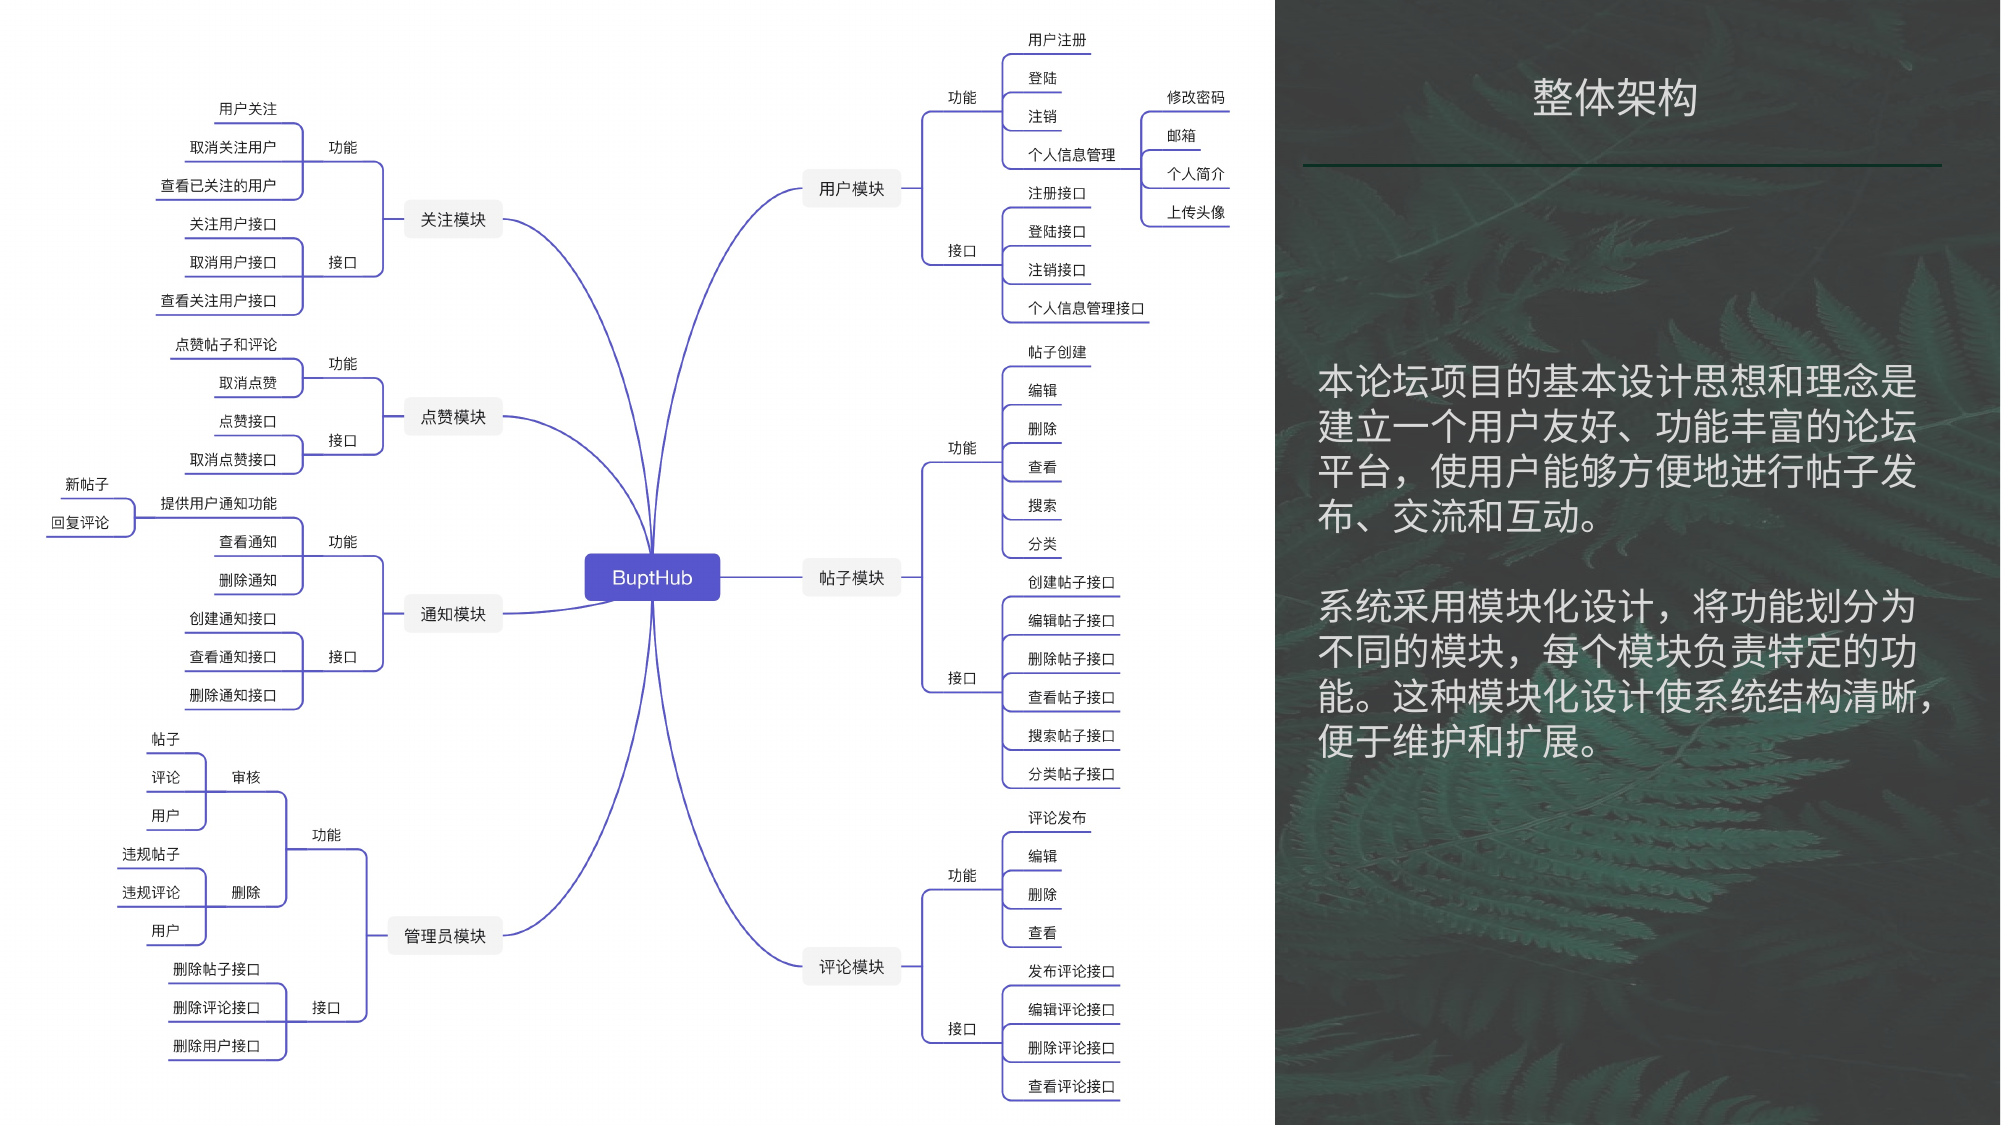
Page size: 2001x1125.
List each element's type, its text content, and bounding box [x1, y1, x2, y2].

text_box [1275, 0, 2000, 1125]
picture [0, 0, 1275, 1125]
text_box 本论坛项目的基本设计思想和理念是建立一个用户友好、功能丰富的论坛平台，使用户能够方便地进行帖子发布、交流和互动。 系统采用模块化设计，将功能划分为不同的模块，每个模块负责特定的功能。这种模块化设计使系统结构清晰，便于维护和扩展。 [1303, 350, 1942, 771]
text_box 整体架构 [1517, 64, 1728, 129]
